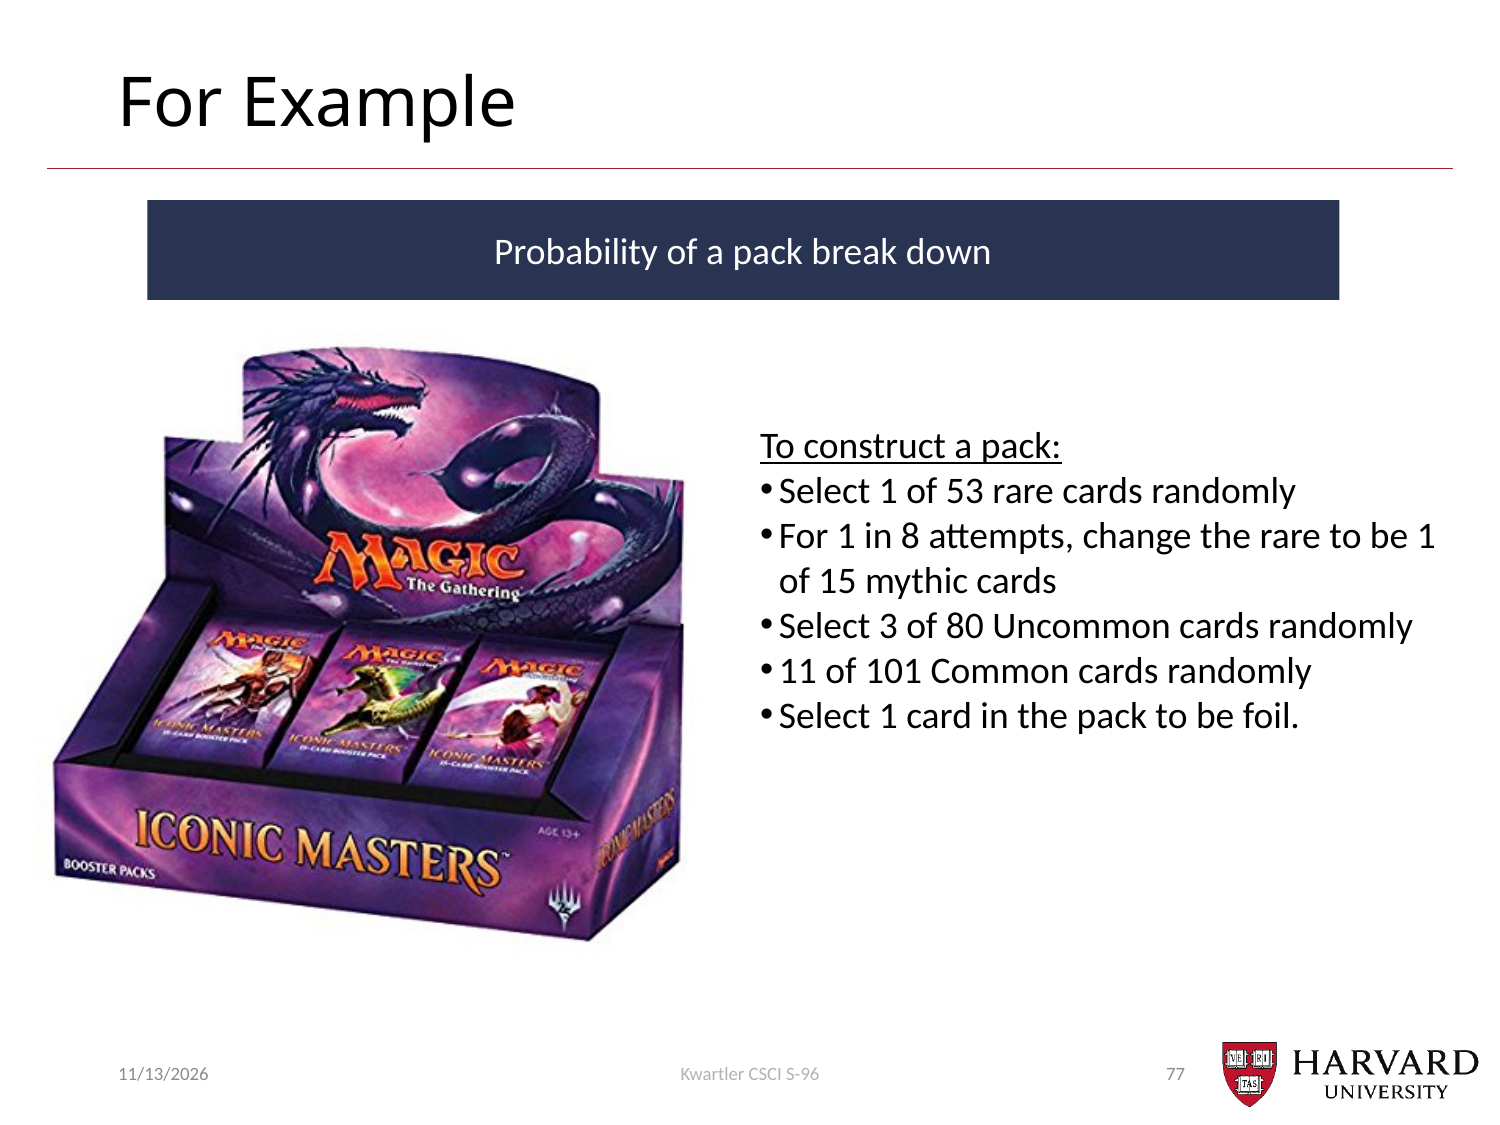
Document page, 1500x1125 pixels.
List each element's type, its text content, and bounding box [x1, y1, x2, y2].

title For Example [103, 59, 1397, 157]
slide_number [103, 1042, 441, 1103]
picture [35, 330, 701, 959]
text_box To construct a pack: Select 1 of 53 rare cards randomly For 1 in 8 attempts, change the rare to be 1 of 15 mythic cards Select 3 of 80 Uncommon cards randomly 11 of 101 Common cards randomly Select 1 card in the pack to be foil. [745, 414, 1465, 744]
text_box Probability of a pack break down [146, 199, 1340, 301]
slide_number 77 [1059, 1042, 1200, 1103]
picture [1200, 1024, 1500, 1125]
footer Kwartler CSCI S-96 [496, 1042, 1004, 1103]
